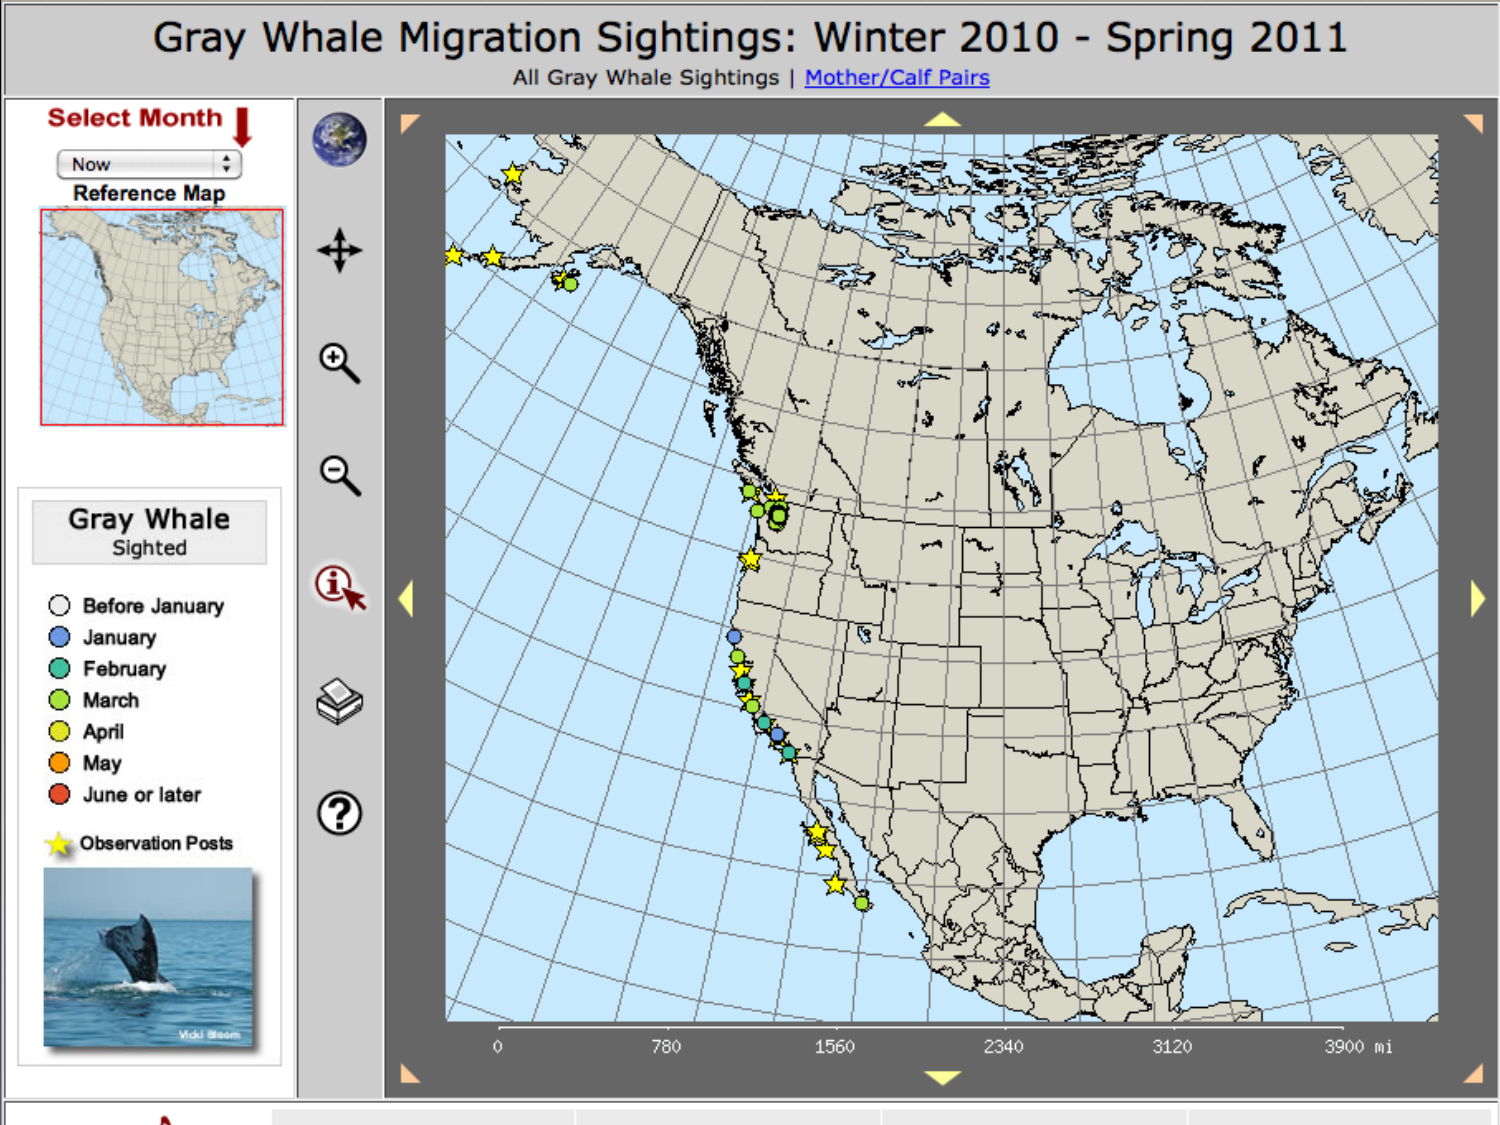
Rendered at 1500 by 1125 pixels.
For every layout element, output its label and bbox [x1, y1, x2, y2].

list [0, 0, 1500, 1125]
